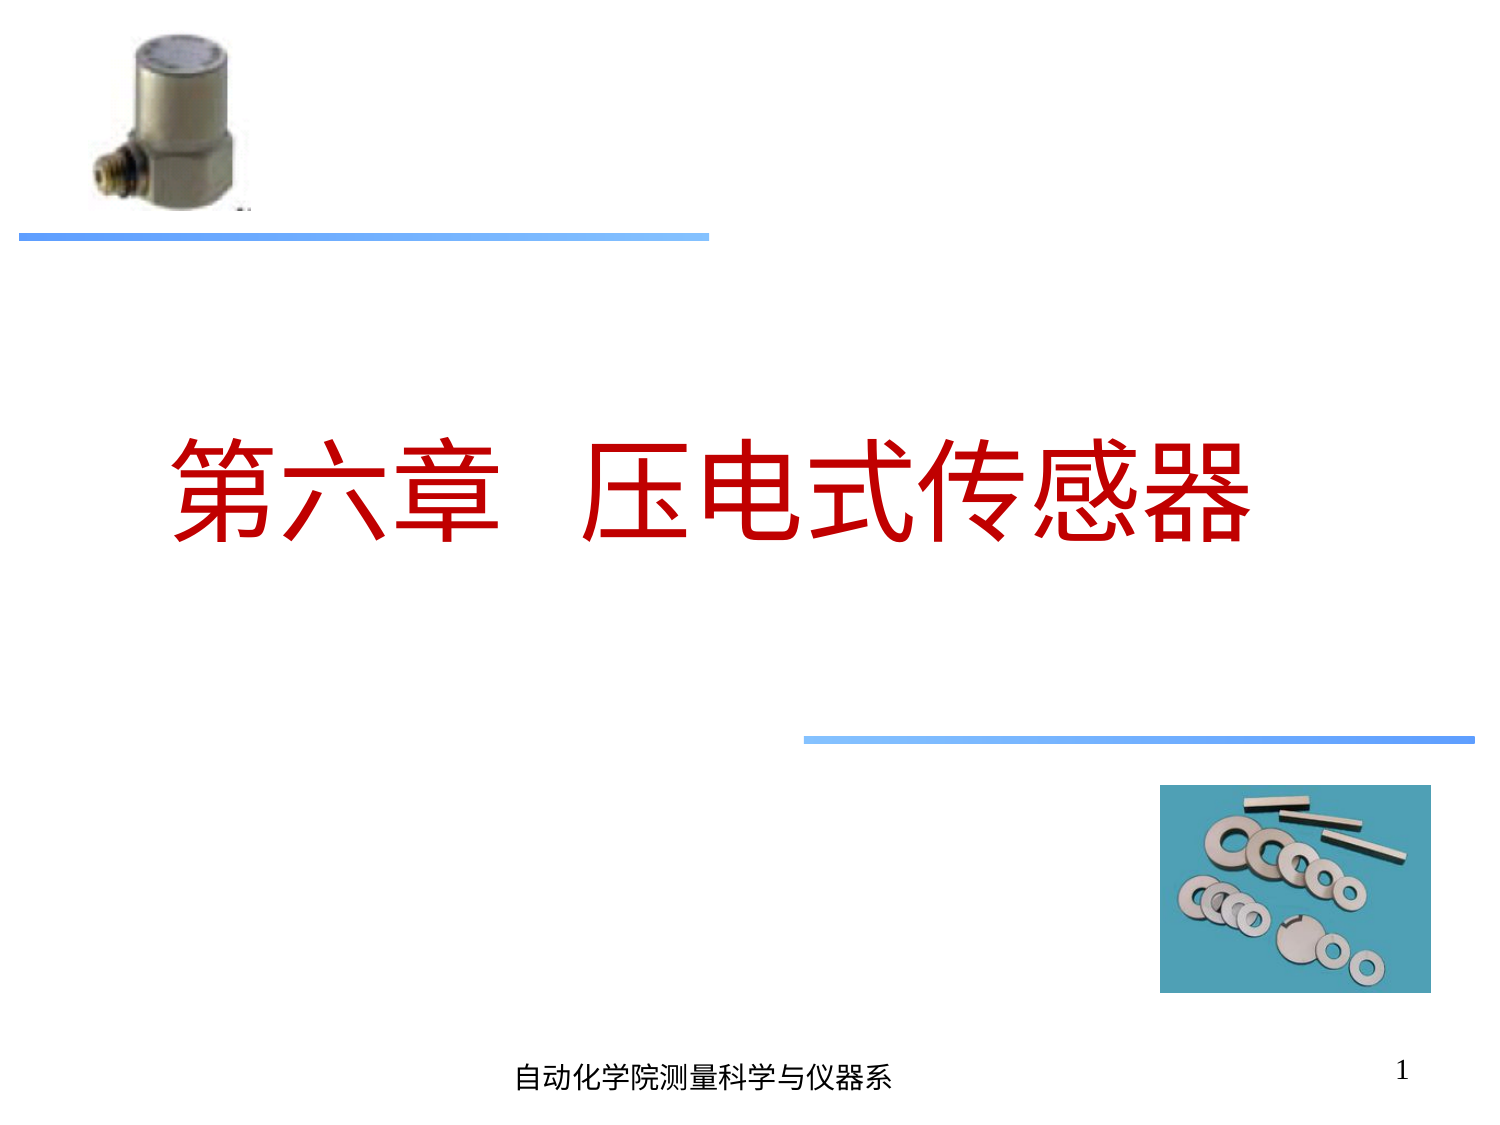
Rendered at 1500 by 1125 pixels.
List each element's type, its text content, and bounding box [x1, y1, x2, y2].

text_box [17, 231, 711, 243]
footer 自动化学院测量科学与仪器系 [466, 1051, 942, 1112]
text_box [802, 734, 1477, 746]
picture [88, 30, 252, 211]
picture [1159, 784, 1432, 993]
slide_number 1 [1347, 1042, 1426, 1103]
text_box 第六章 压电式传感器 [105, 386, 1316, 564]
